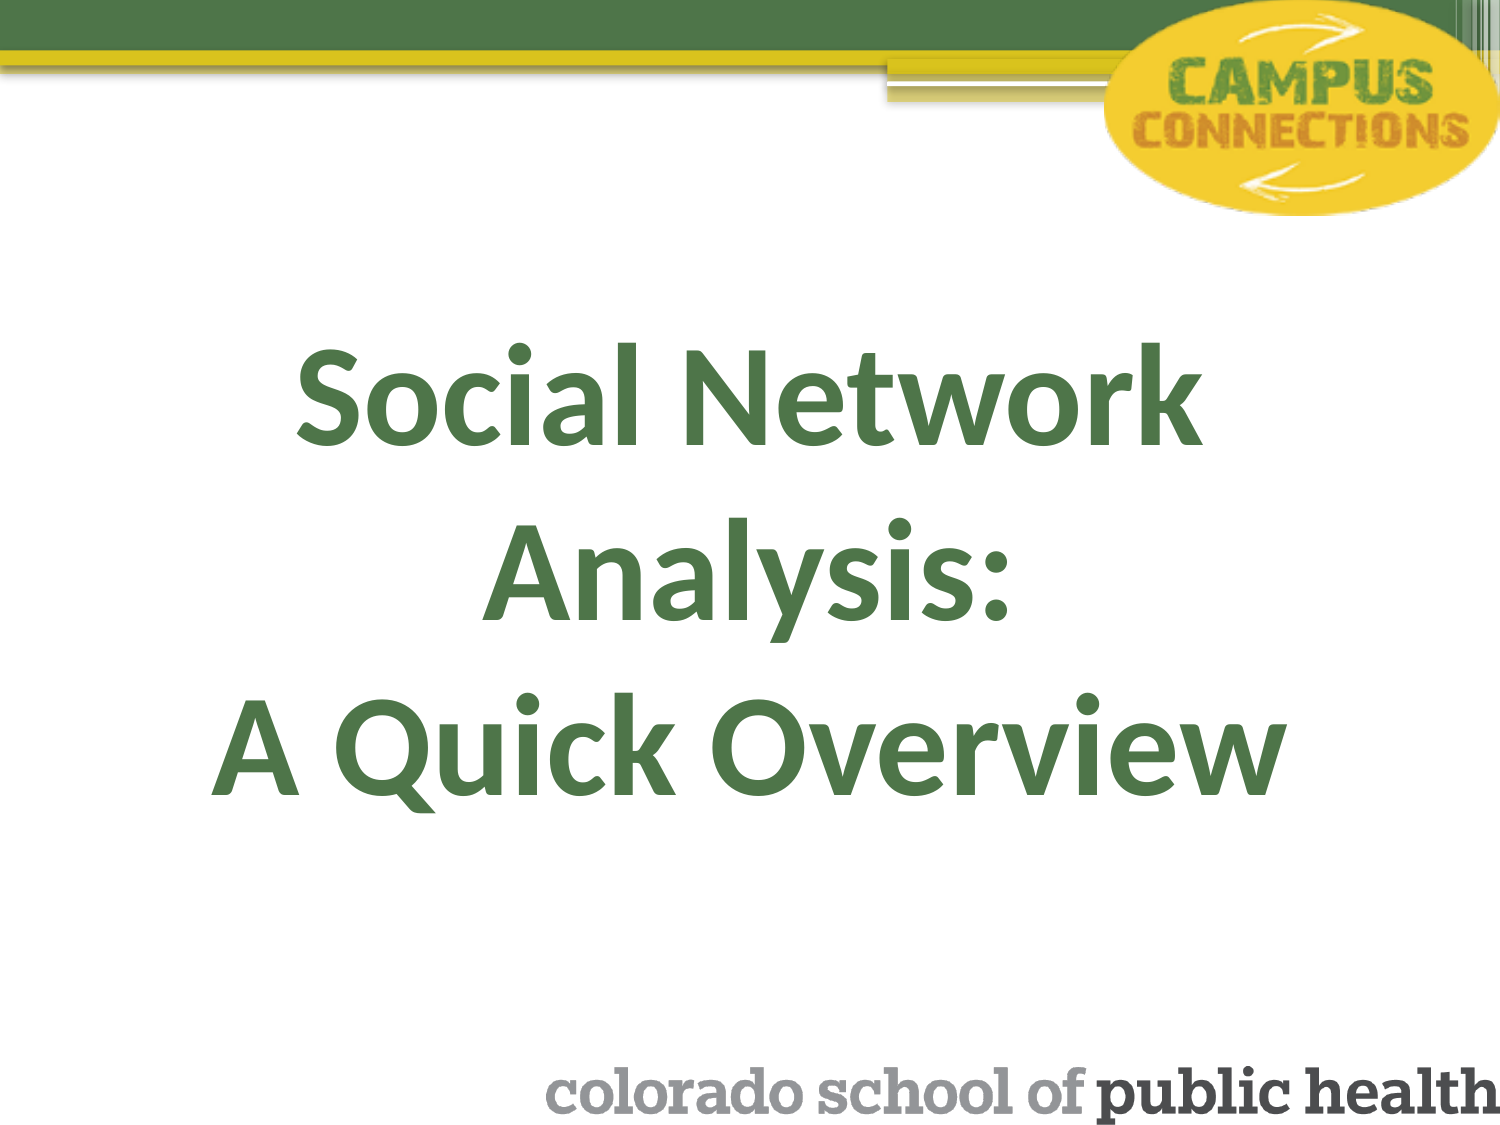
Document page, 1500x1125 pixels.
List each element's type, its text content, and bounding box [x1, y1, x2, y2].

picture [1103, 0, 1500, 216]
title Social Network Analysis: A Quick Overview [37, 474, 1463, 651]
picture [546, 1066, 1500, 1125]
